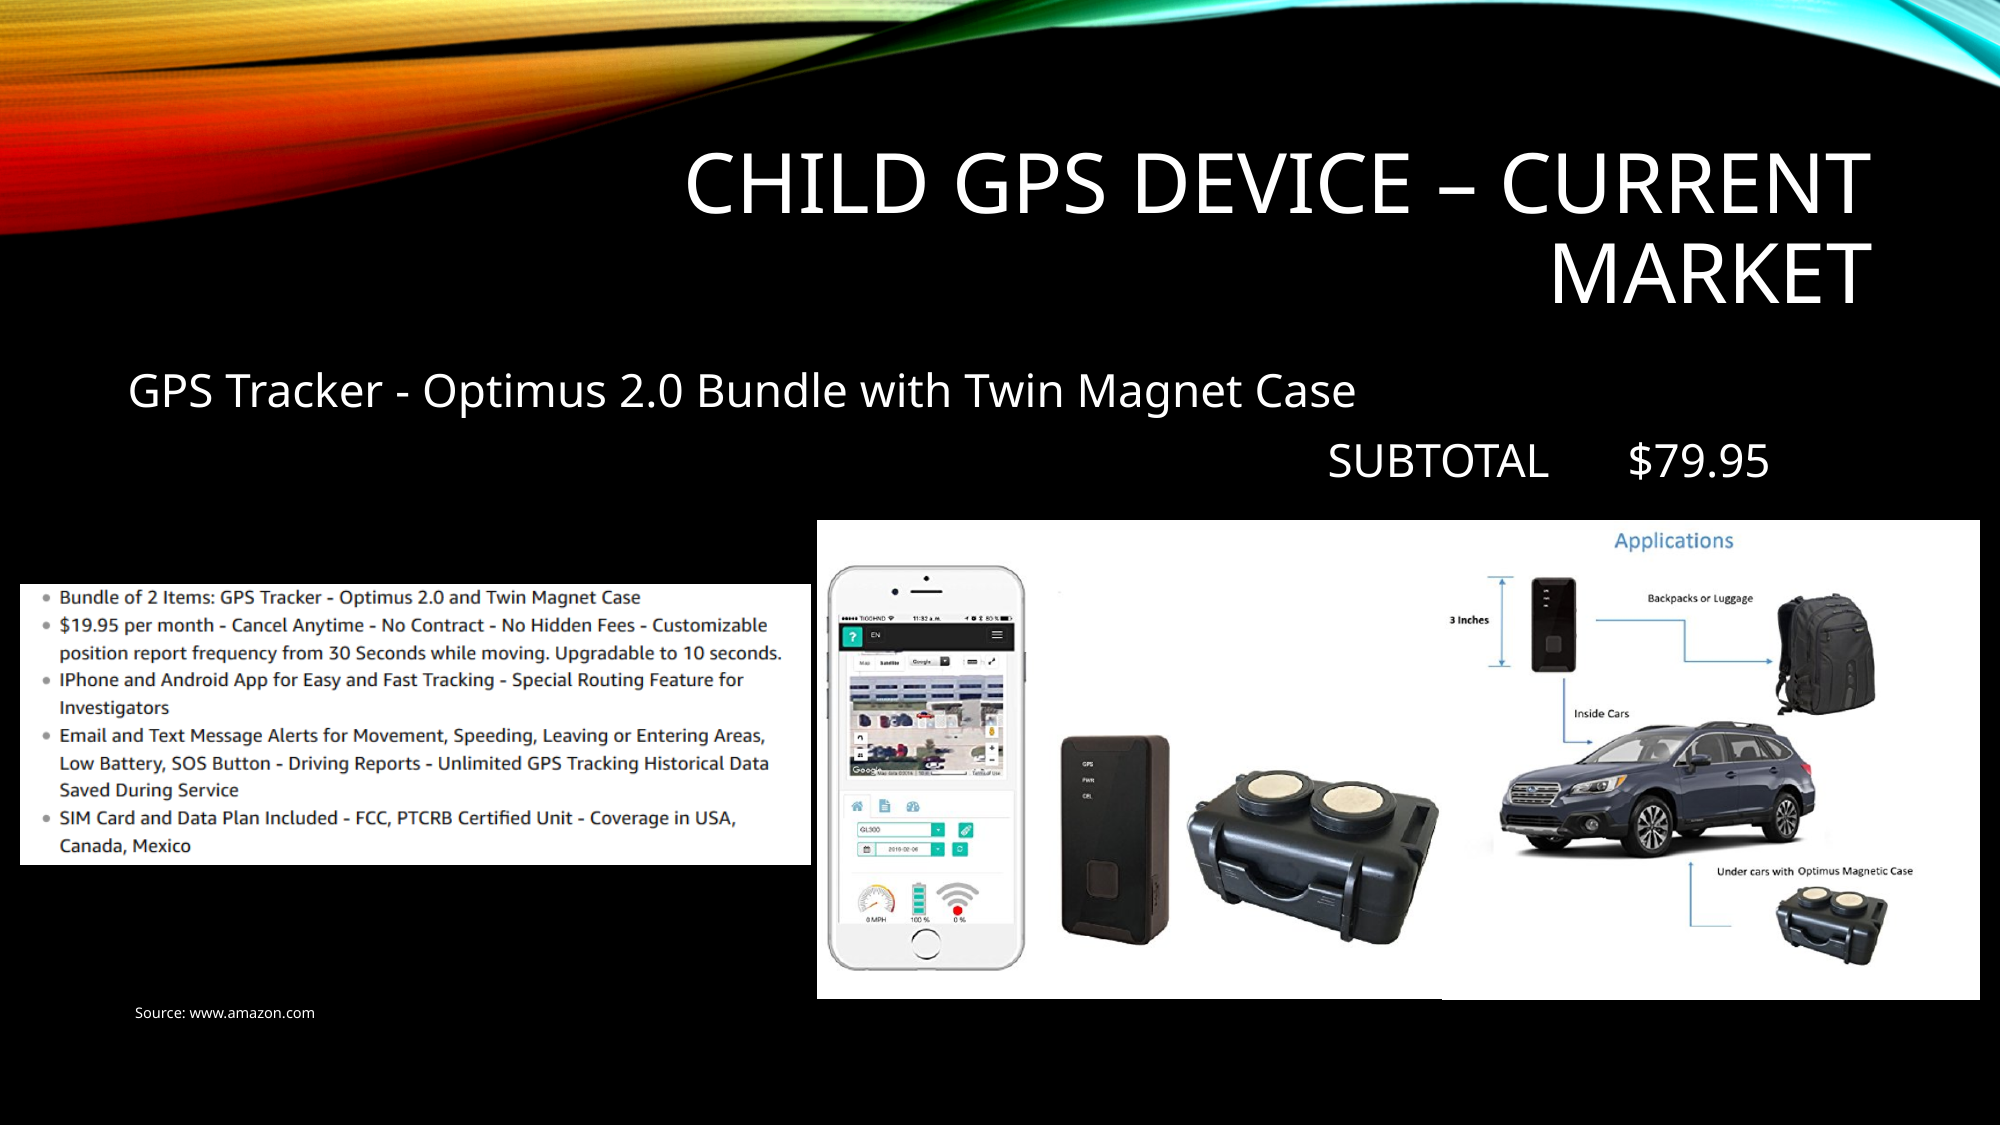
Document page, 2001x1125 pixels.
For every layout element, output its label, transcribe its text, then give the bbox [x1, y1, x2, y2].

picture [20, 584, 811, 865]
title Child GPS Device – Current Market [474, 125, 1888, 338]
list GPS Tracker - Optimus 2.0 Bundle with Twin Magnet Case SUBTOTAL $79.95 [112, 360, 1888, 1021]
text_box Source: www.amazon.com [120, 996, 331, 1029]
picture [817, 519, 1980, 1000]
picture [0, 0, 2000, 237]
